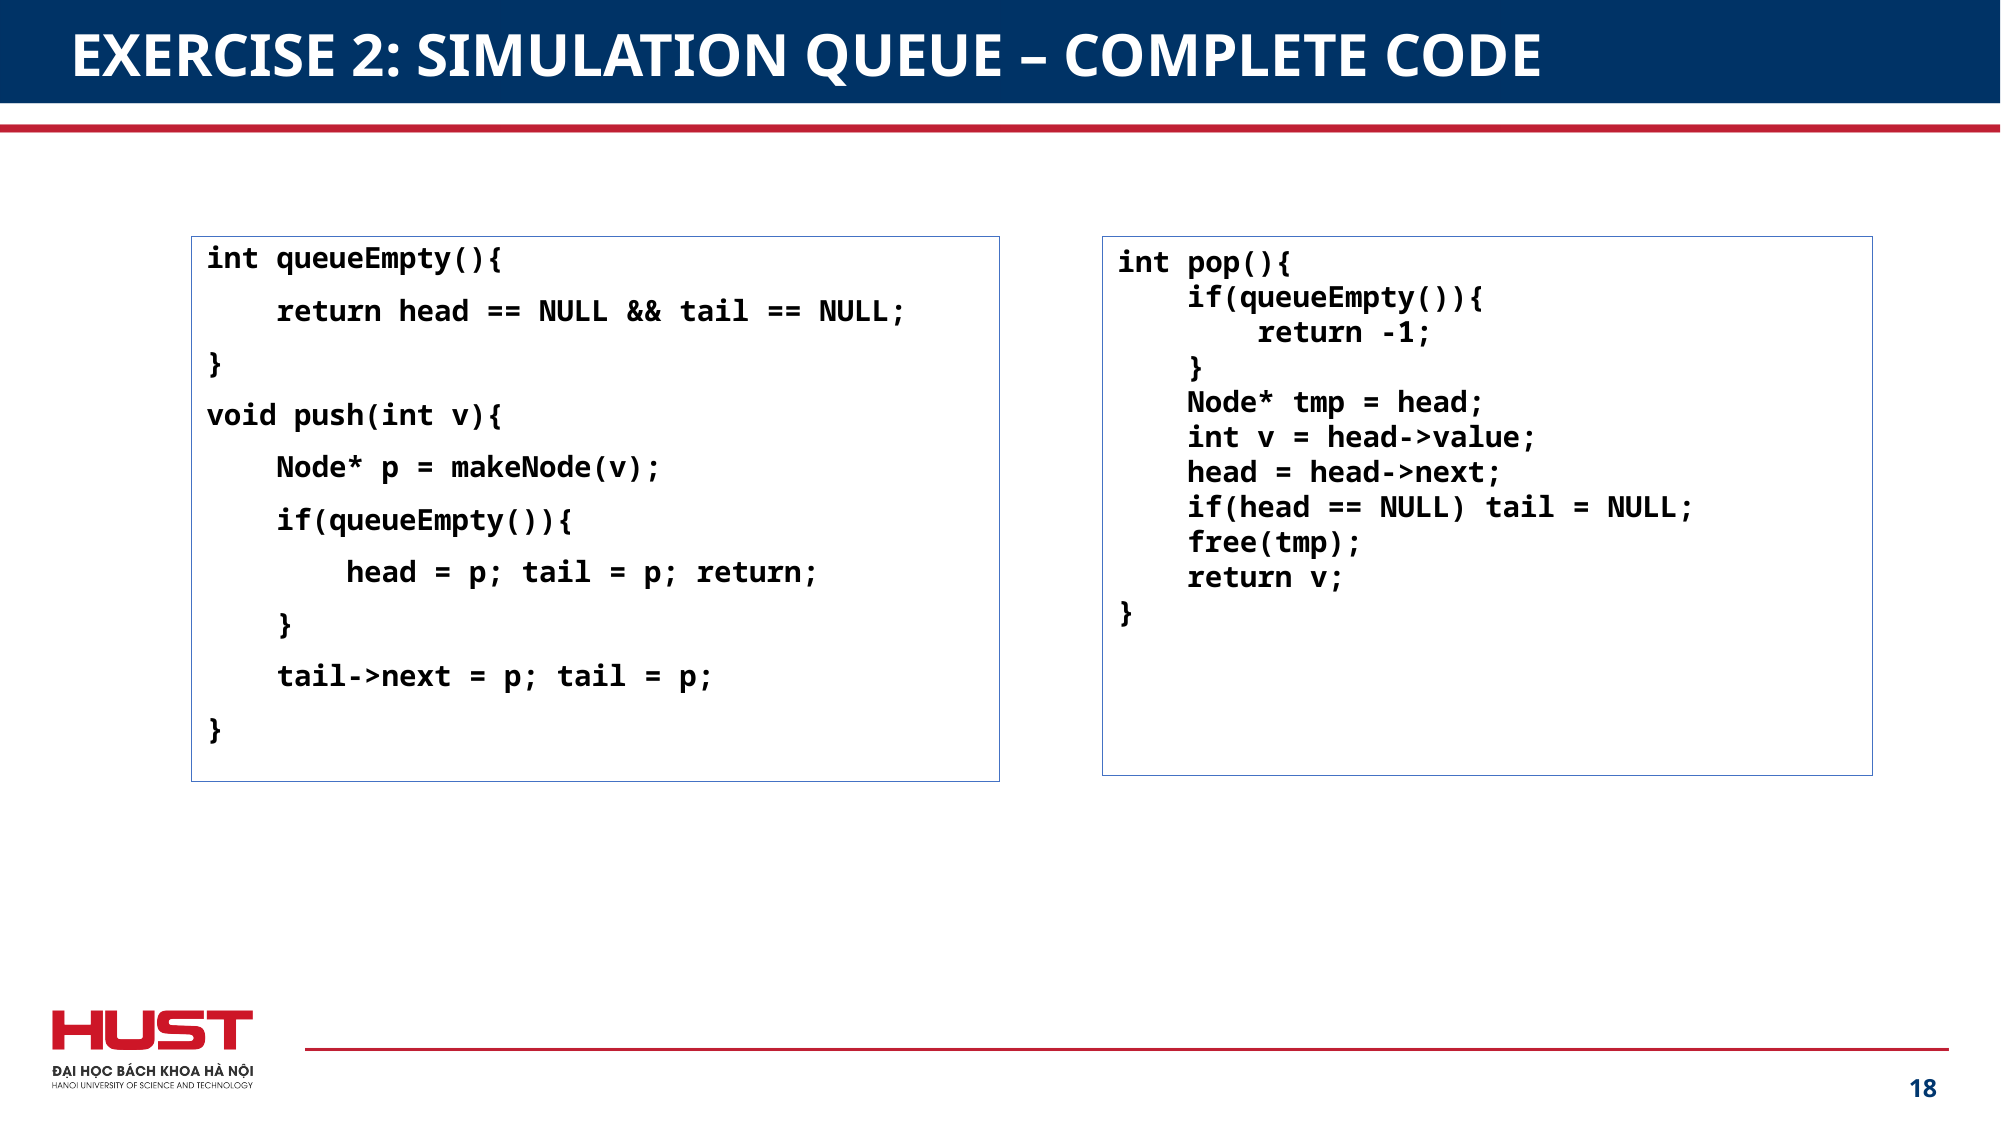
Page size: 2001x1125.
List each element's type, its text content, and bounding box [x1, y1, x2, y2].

list int queueEmpty(){ return head == NULL && tail == NULL; } void push(int v){ Node* p = makeNode(v); if(queueEmpty()){ head = p; tail = p; return; } tail->next = p; tail = p; } [191, 236, 1000, 782]
slide_number 18 [1502, 1065, 1953, 1125]
picture [0, 0, 2001, 1125]
text_box int pop(){ if(queueEmpty()){ return -1; } Node* tmp = head; int v = head->value; head = head->next; if(head == NULL) tail = NULL; free(tmp); return v; } [1102, 236, 1873, 776]
title EXERCISE 2: SIMULATION QUEUE – COMPLETE CODE [55, 18, 1945, 90]
